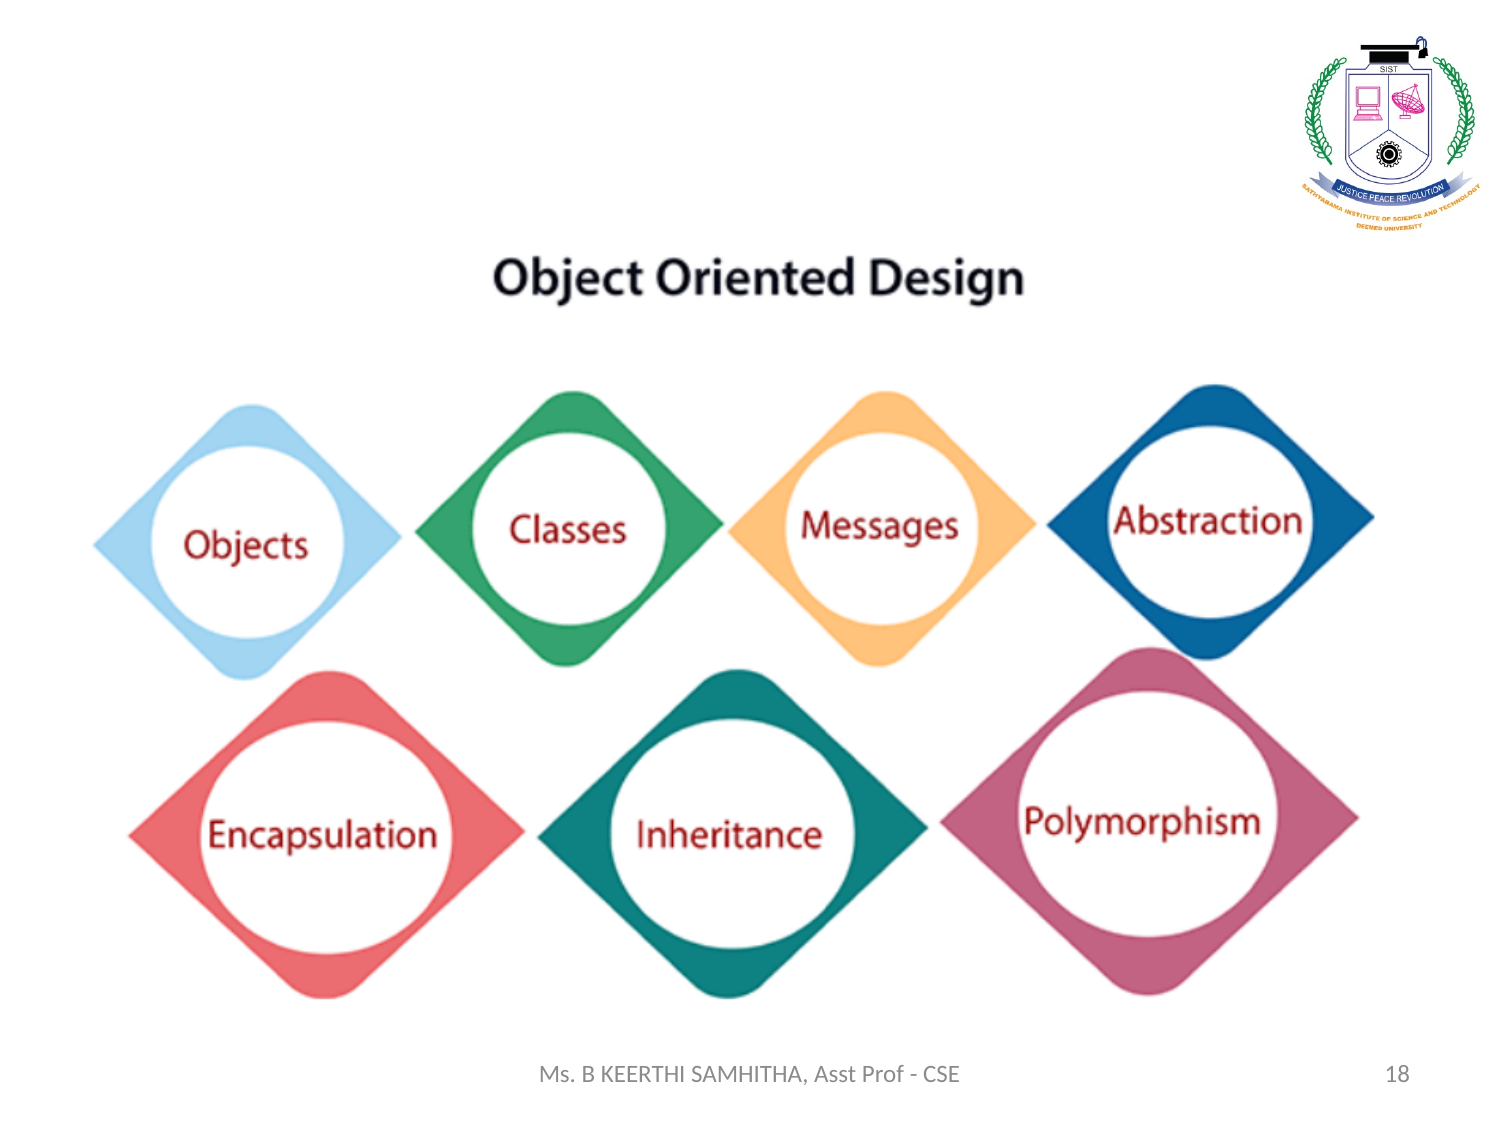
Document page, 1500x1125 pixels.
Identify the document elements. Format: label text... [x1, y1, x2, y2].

footer Ms. B KEERTHI SAMHITHA, Asst Prof - CSE [512, 1042, 988, 1103]
slide_number 18 [1074, 1042, 1425, 1103]
picture [1280, 30, 1500, 251]
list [88, 231, 1400, 1031]
